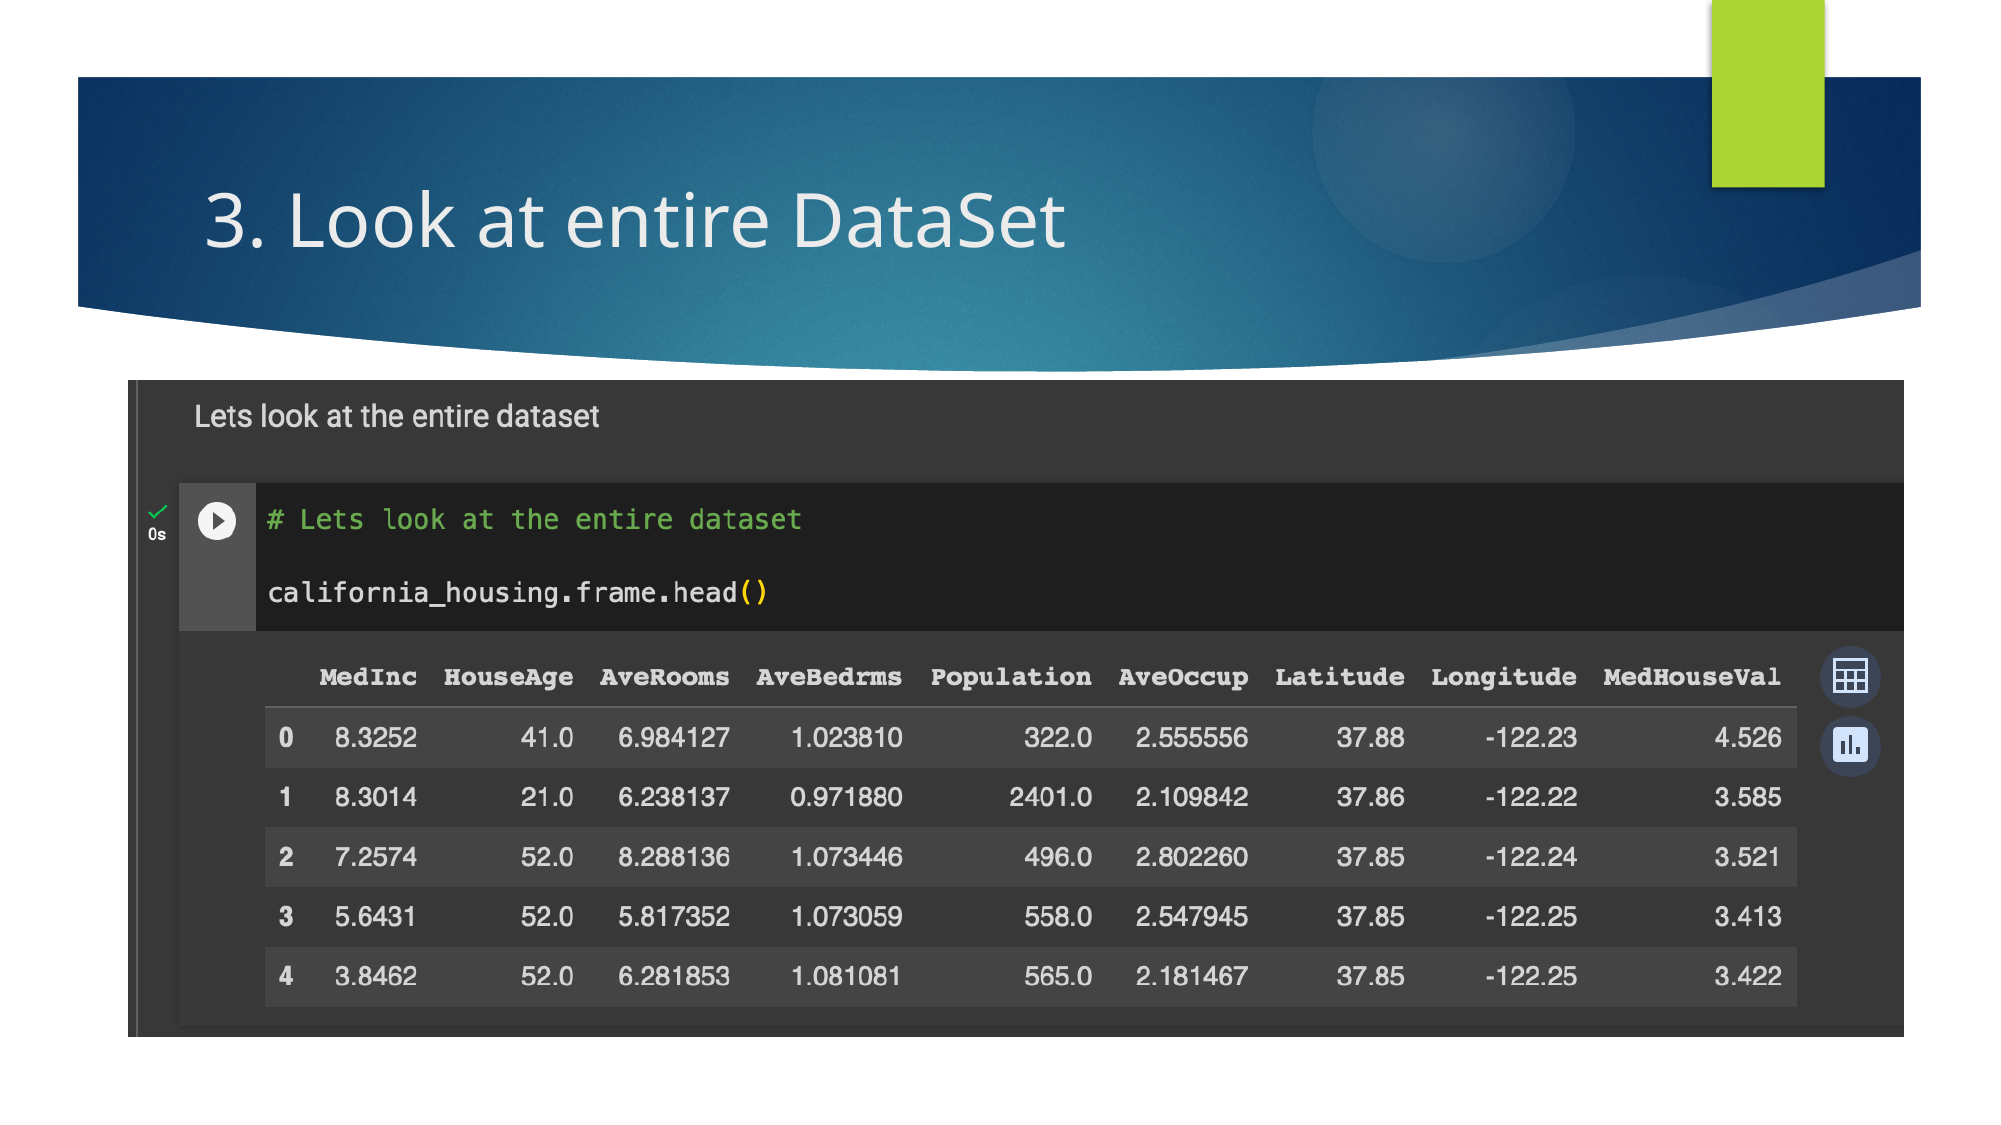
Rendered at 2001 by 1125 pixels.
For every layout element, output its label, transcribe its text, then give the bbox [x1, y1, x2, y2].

title 3. Look at entire DataSet [189, 159, 1627, 276]
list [128, 380, 1904, 1038]
